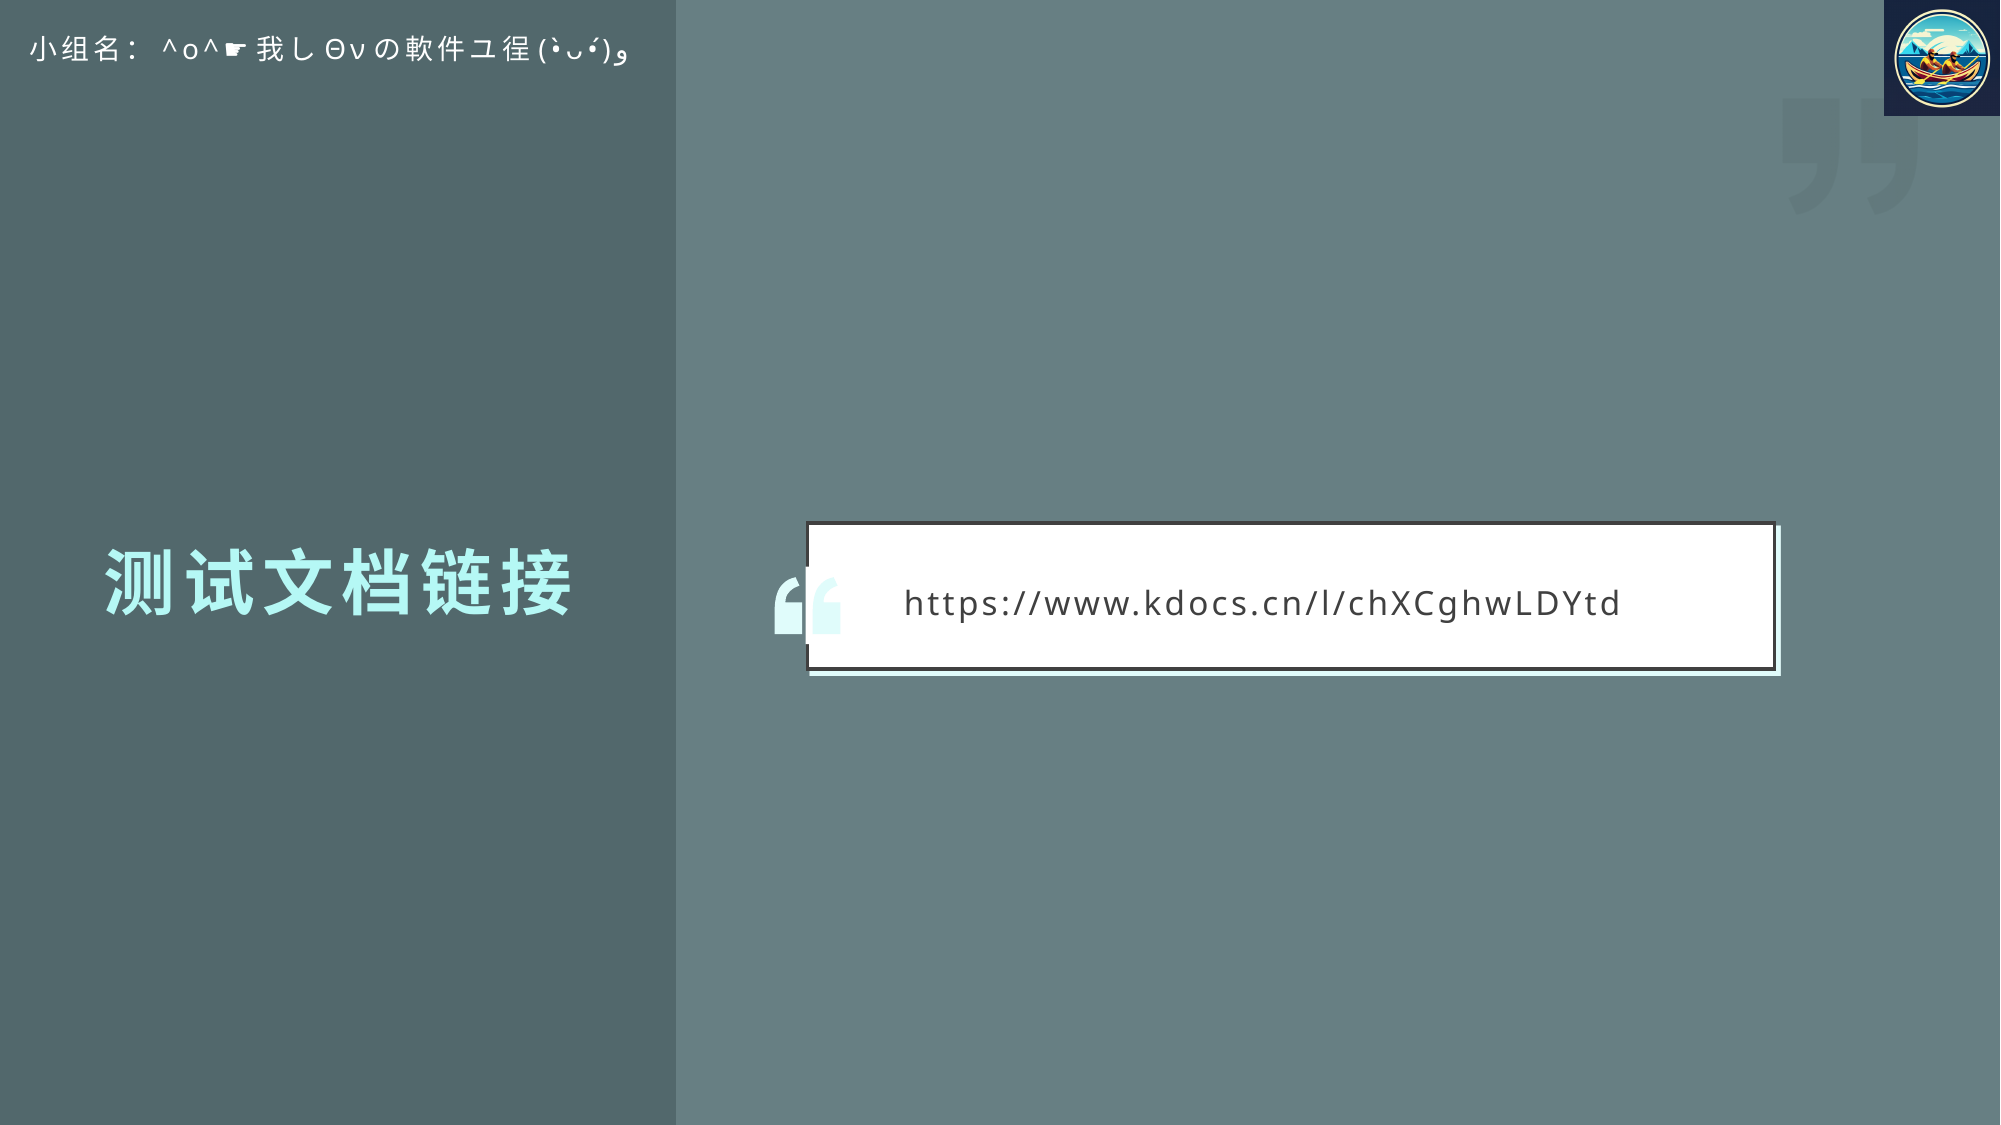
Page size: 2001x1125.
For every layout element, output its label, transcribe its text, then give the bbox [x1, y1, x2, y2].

text_box 测试文档链接 [75, 509, 601, 635]
text_box [0, 0, 677, 1125]
picture [1774, 0, 2000, 215]
text_box 小组名：^o^☛我しΘνの軟件ユ徎(•̀ᴗ•́)و [18, 13, 709, 102]
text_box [774, 522, 1775, 670]
